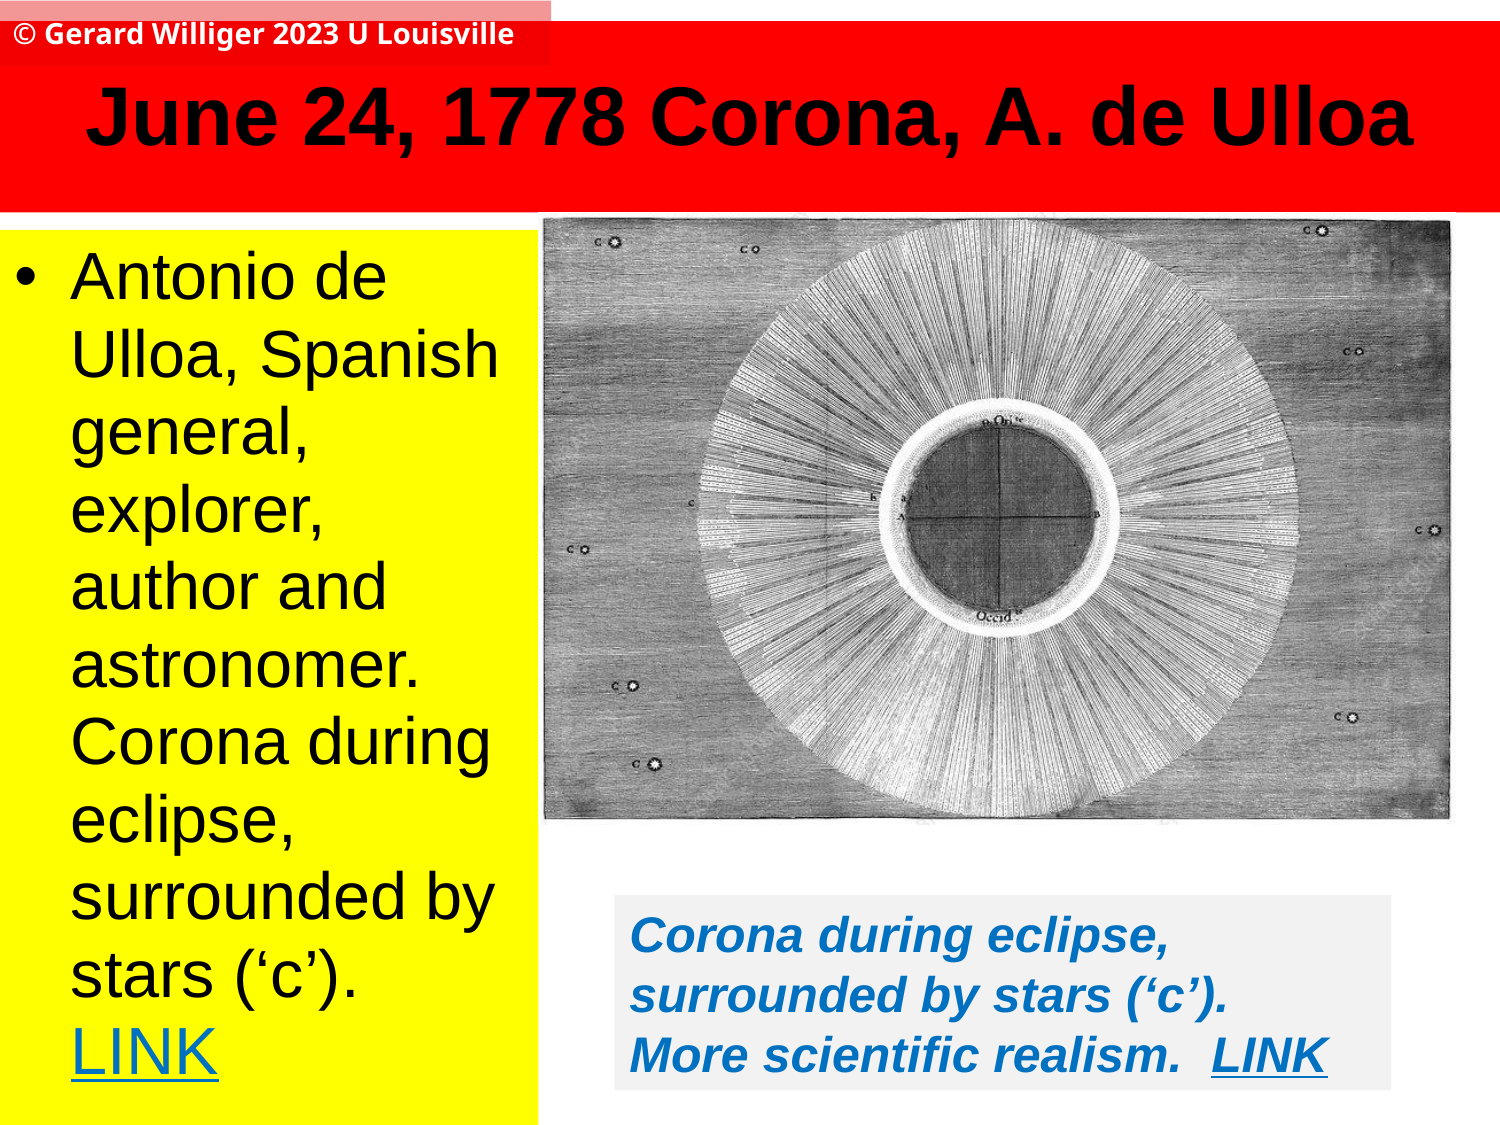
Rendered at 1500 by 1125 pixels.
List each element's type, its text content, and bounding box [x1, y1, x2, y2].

title June 24, 1778 Corona, A. de Ulloa [0, 21, 1500, 213]
picture [538, 212, 1457, 826]
text_box Corona during eclipse, surrounded by stars (‘c’). More scientific realism. LINK [614, 895, 1392, 1091]
list Antonio de Ulloa, Spanish general, explorer, author and astronomer. Corona during eclipse, surrounded by stars (‘c’). LINK [0, 229, 539, 1125]
text_box © Gerard Williger 2023 U Louisville [0, 0, 552, 66]
